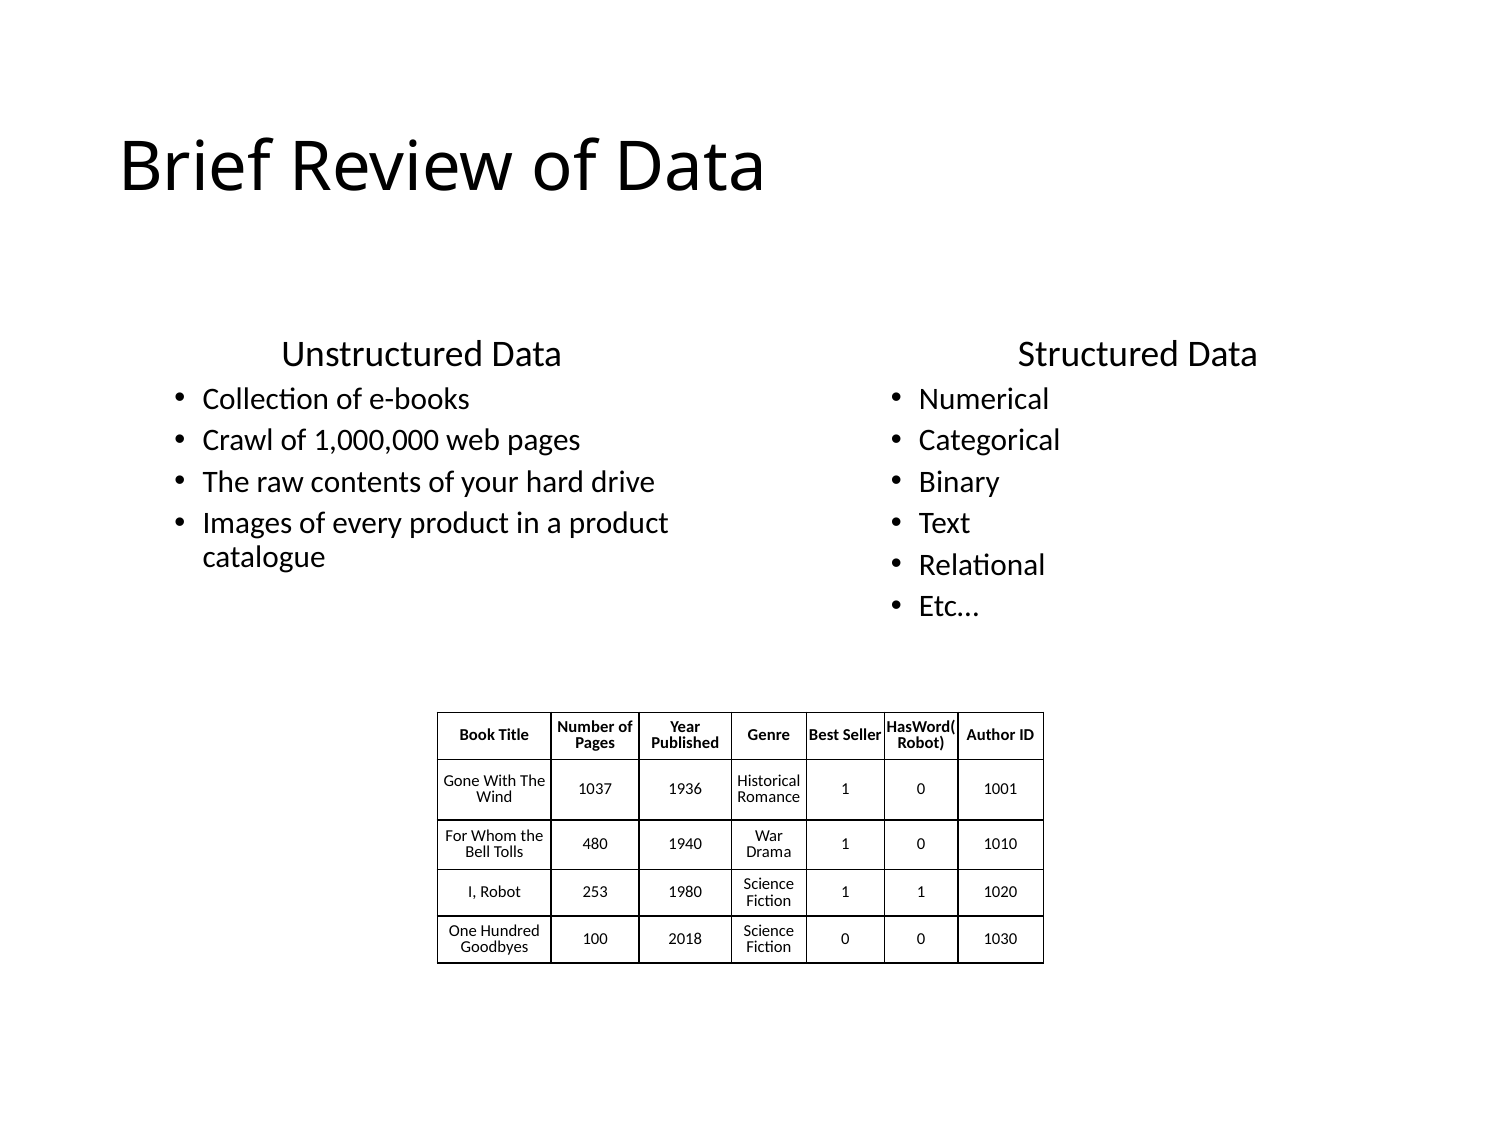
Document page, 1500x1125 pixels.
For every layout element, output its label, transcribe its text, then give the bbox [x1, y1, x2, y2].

table_header Book Title [438, 713, 550, 759]
table_header Number of Pages [552, 713, 638, 759]
table_cell 480 [552, 821, 638, 869]
table_header HasWord(Robot) [885, 713, 957, 759]
table_cell 1 [807, 821, 884, 869]
table_cell 1980 [640, 870, 731, 915]
table_header Best Seller [807, 713, 884, 759]
table_header Author ID [959, 713, 1043, 759]
table_cell Gone With The Wind [438, 760, 550, 819]
table_cell 0 [885, 821, 957, 869]
list Structured Data Numerical Categorical Binary Text Relational Etc… [819, 326, 1457, 862]
table_cell 1 [807, 870, 884, 915]
table_cell 1020 [959, 870, 1043, 915]
table_cell 253 [552, 870, 638, 915]
table_cell 1 [807, 760, 884, 819]
table_cell Science Fiction [732, 917, 806, 962]
table_cell For Whom the Bell Tolls [438, 821, 550, 869]
table_cell 0 [885, 917, 957, 962]
table_cell 1 [885, 870, 957, 915]
table_cell Historical Romance [732, 760, 806, 819]
table_cell 1010 [959, 821, 1043, 869]
table_cell One Hundred Goodbyes [438, 917, 550, 962]
table_cell 2018 [640, 917, 731, 962]
table_header Genre [732, 713, 806, 759]
table_cell 1030 [959, 917, 1043, 962]
table_cell 1940 [640, 821, 731, 869]
table_header Year Published [640, 713, 731, 759]
table_cell 1936 [640, 760, 731, 819]
title Brief Review of Data [103, 59, 1397, 278]
table_cell Science Fiction [732, 870, 806, 915]
table_cell 0 [807, 917, 884, 962]
table_cell 100 [552, 917, 638, 962]
table_cell 1037 [552, 760, 638, 819]
list Unstructured Data Collection of e-books Crawl of 1,000,000 web pages The raw contents of your hard drive Images of every product in a product catalogue [103, 326, 741, 862]
table_cell War Drama [732, 821, 806, 869]
table_cell 1001 [959, 760, 1043, 819]
table_cell 0 [885, 760, 957, 819]
table_cell I, Robot [438, 870, 550, 915]
